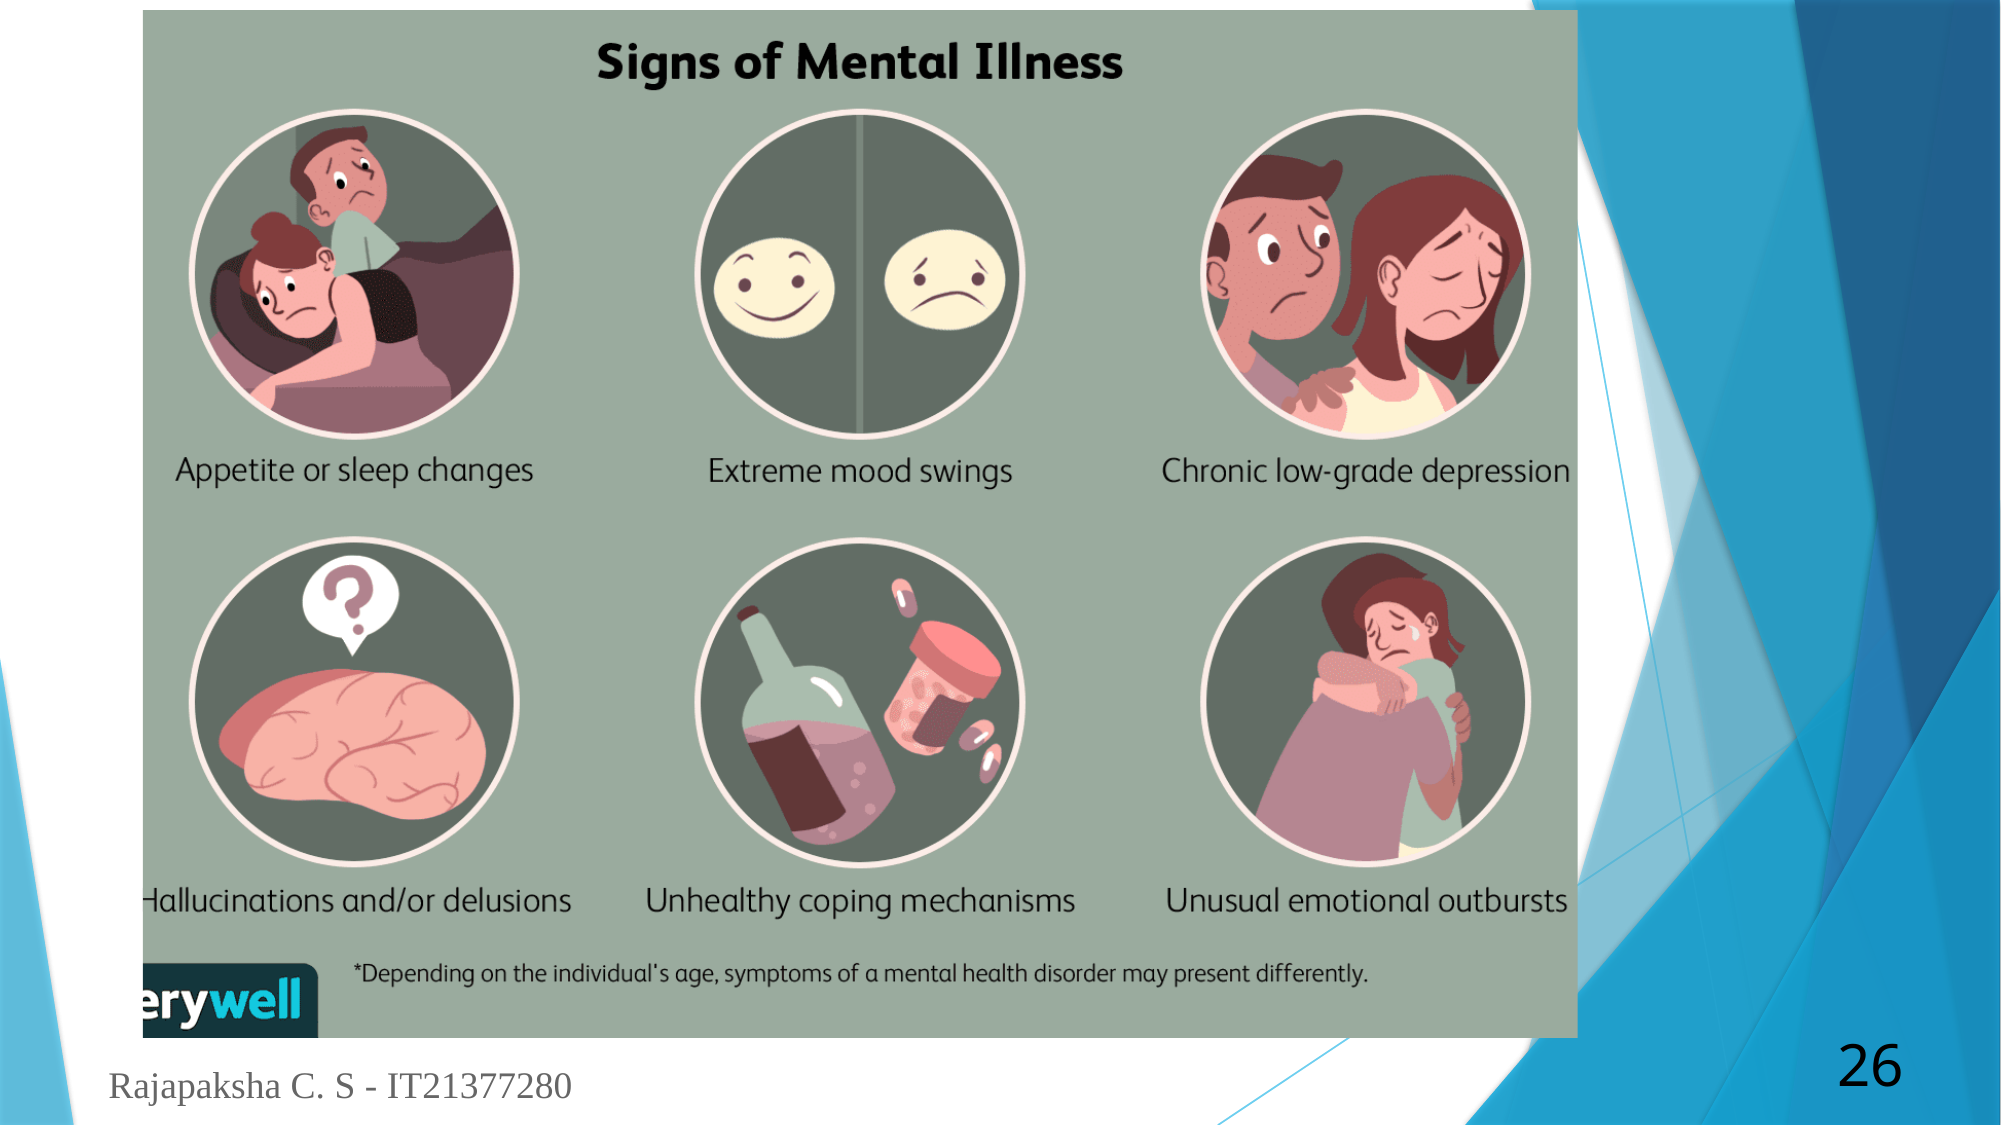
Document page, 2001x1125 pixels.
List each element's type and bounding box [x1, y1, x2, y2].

picture [142, 10, 1579, 1039]
text_box [0, 0, 2000, 1125]
